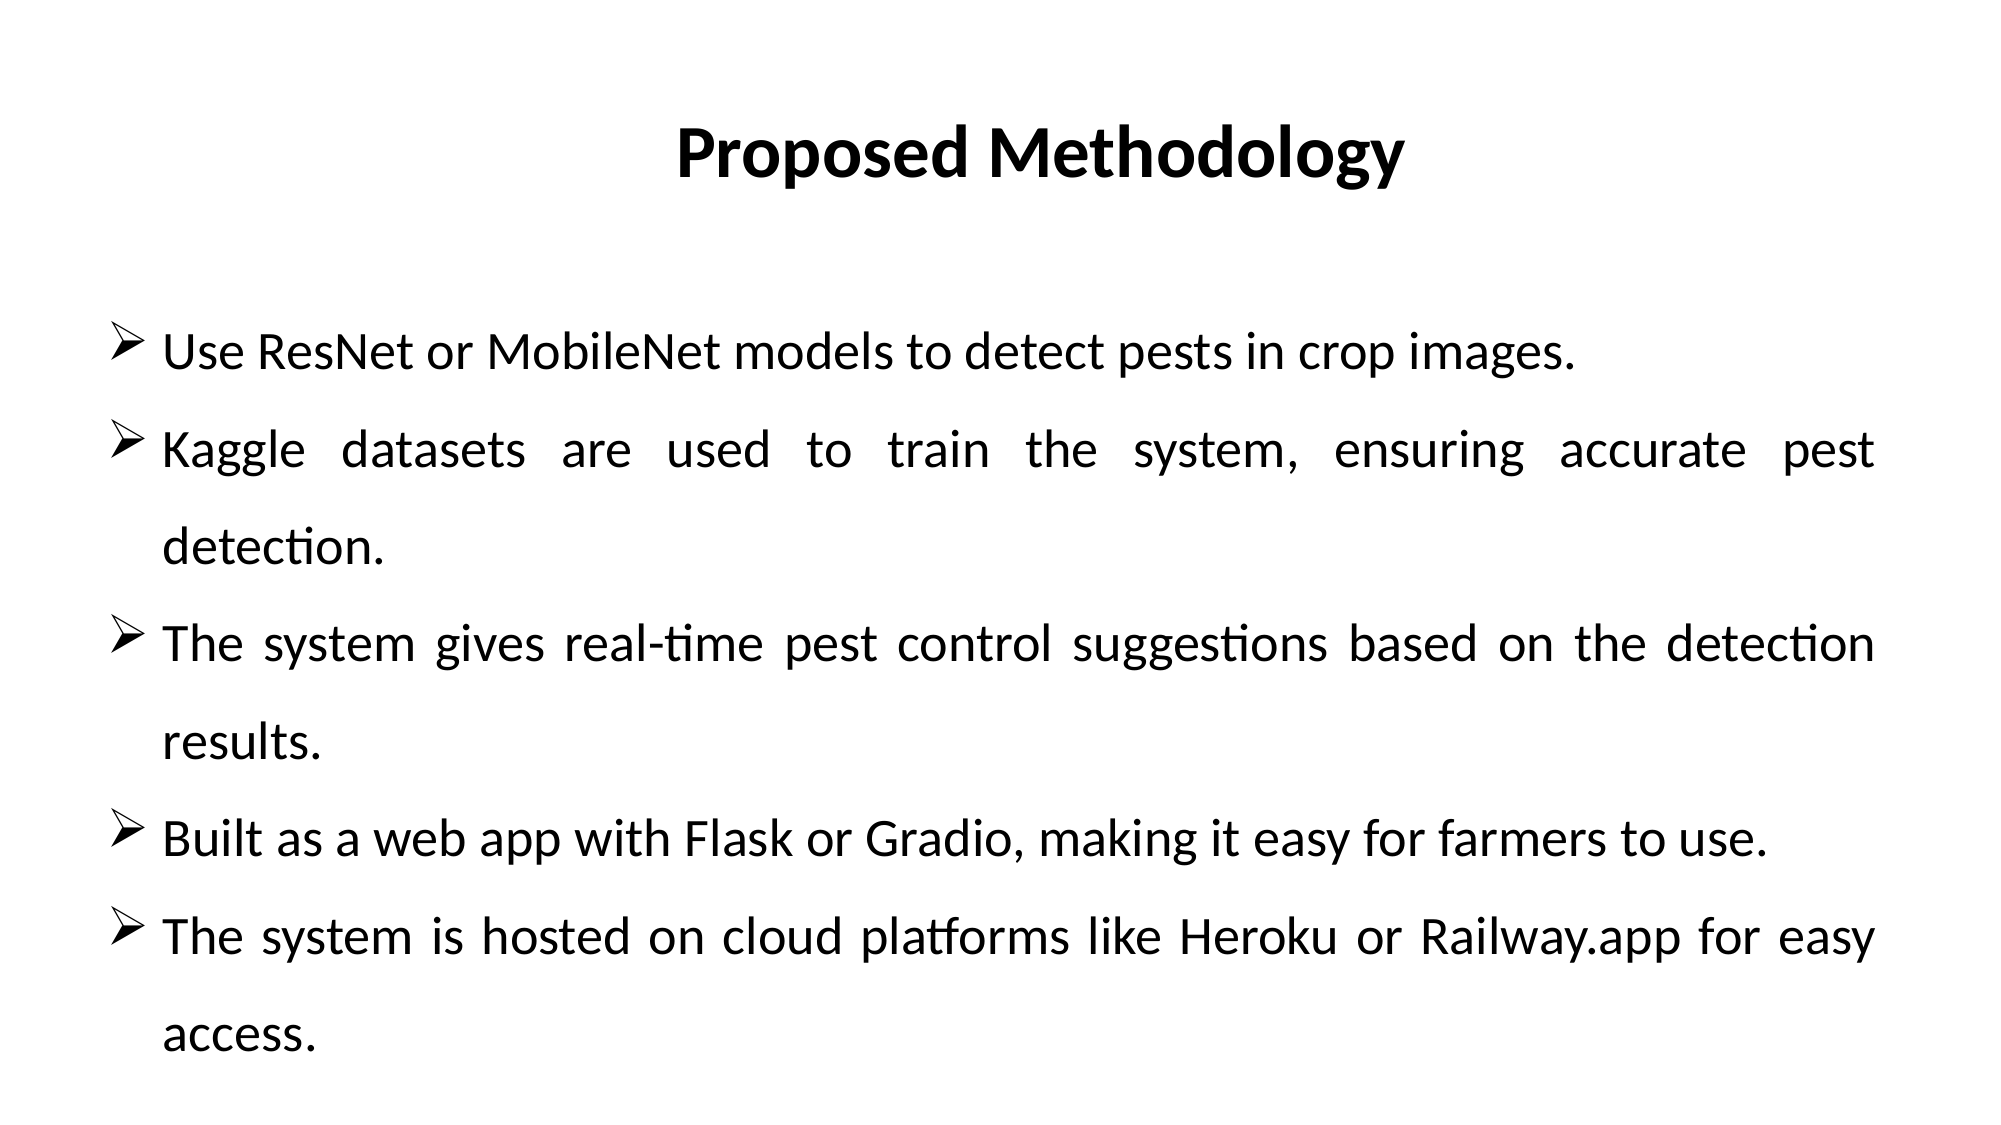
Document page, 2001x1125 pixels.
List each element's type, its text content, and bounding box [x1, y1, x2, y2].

text_box Proposed Methodology Use ResNet or MobileNet models to detect pests in crop images. Kaggle datasets are used to train the system, ensuring accurate pest detection. The system gives real-time pest control suggestions based on the detection results. Built as a web app with Flask or Gradio, making it easy for farmers to use. The system is hosted on cloud platforms like Heroku or Railway.app for easy access. [91, 95, 1894, 1070]
